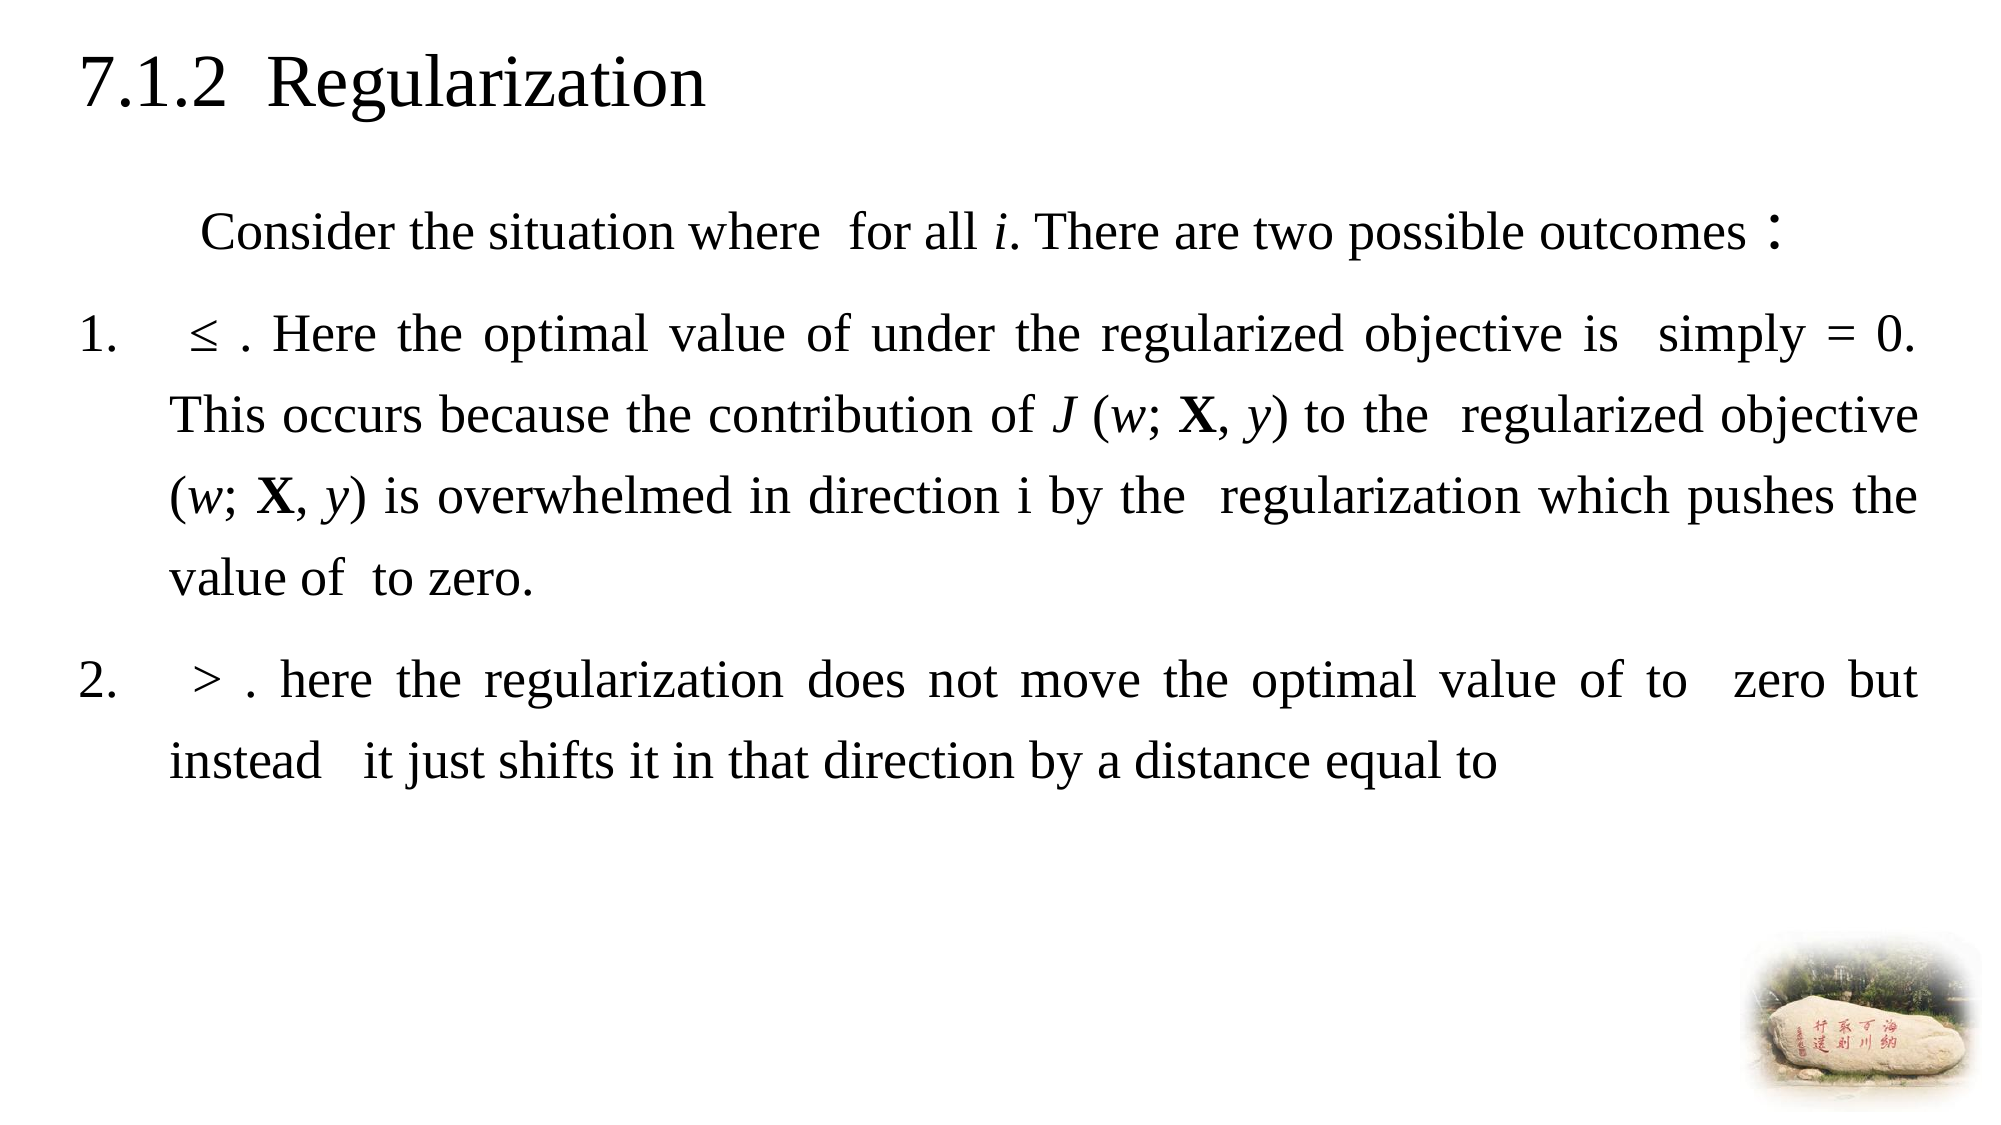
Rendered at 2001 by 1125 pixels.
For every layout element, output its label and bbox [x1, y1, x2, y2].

picture [1740, 927, 1985, 1112]
